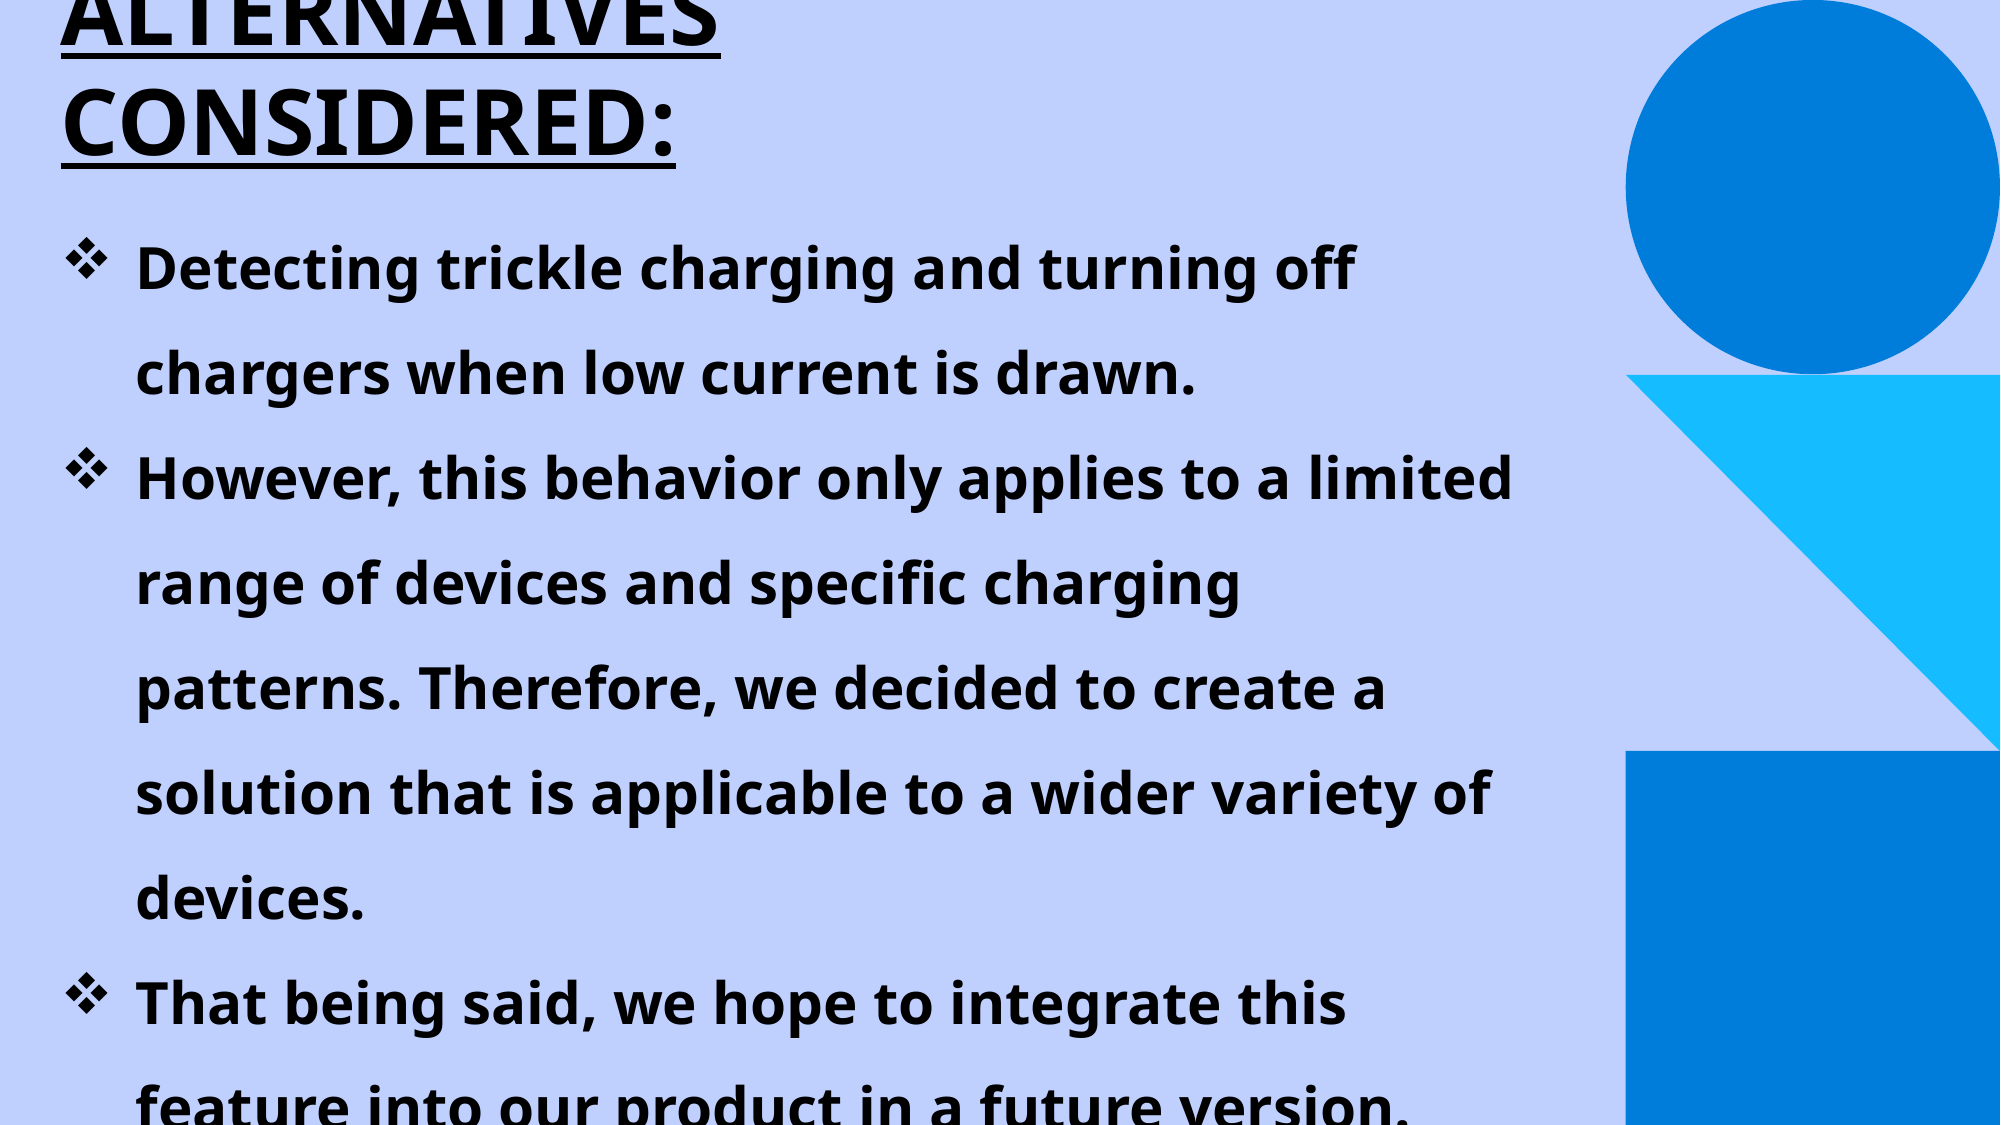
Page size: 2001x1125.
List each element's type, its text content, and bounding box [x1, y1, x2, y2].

list Detecting trickle charging and turning off chargers when low current is drawn. However, this behavior only applies to a limited range of devices and specific charging patterns. Therefore, we decided to create a solution that is applicable to a wider variety of devices. That being said, we hope to integrate this feature into our product in a future version. [60, 196, 1521, 352]
title ALTERNATIVES CONSIDERED: [60, 21, 1338, 175]
